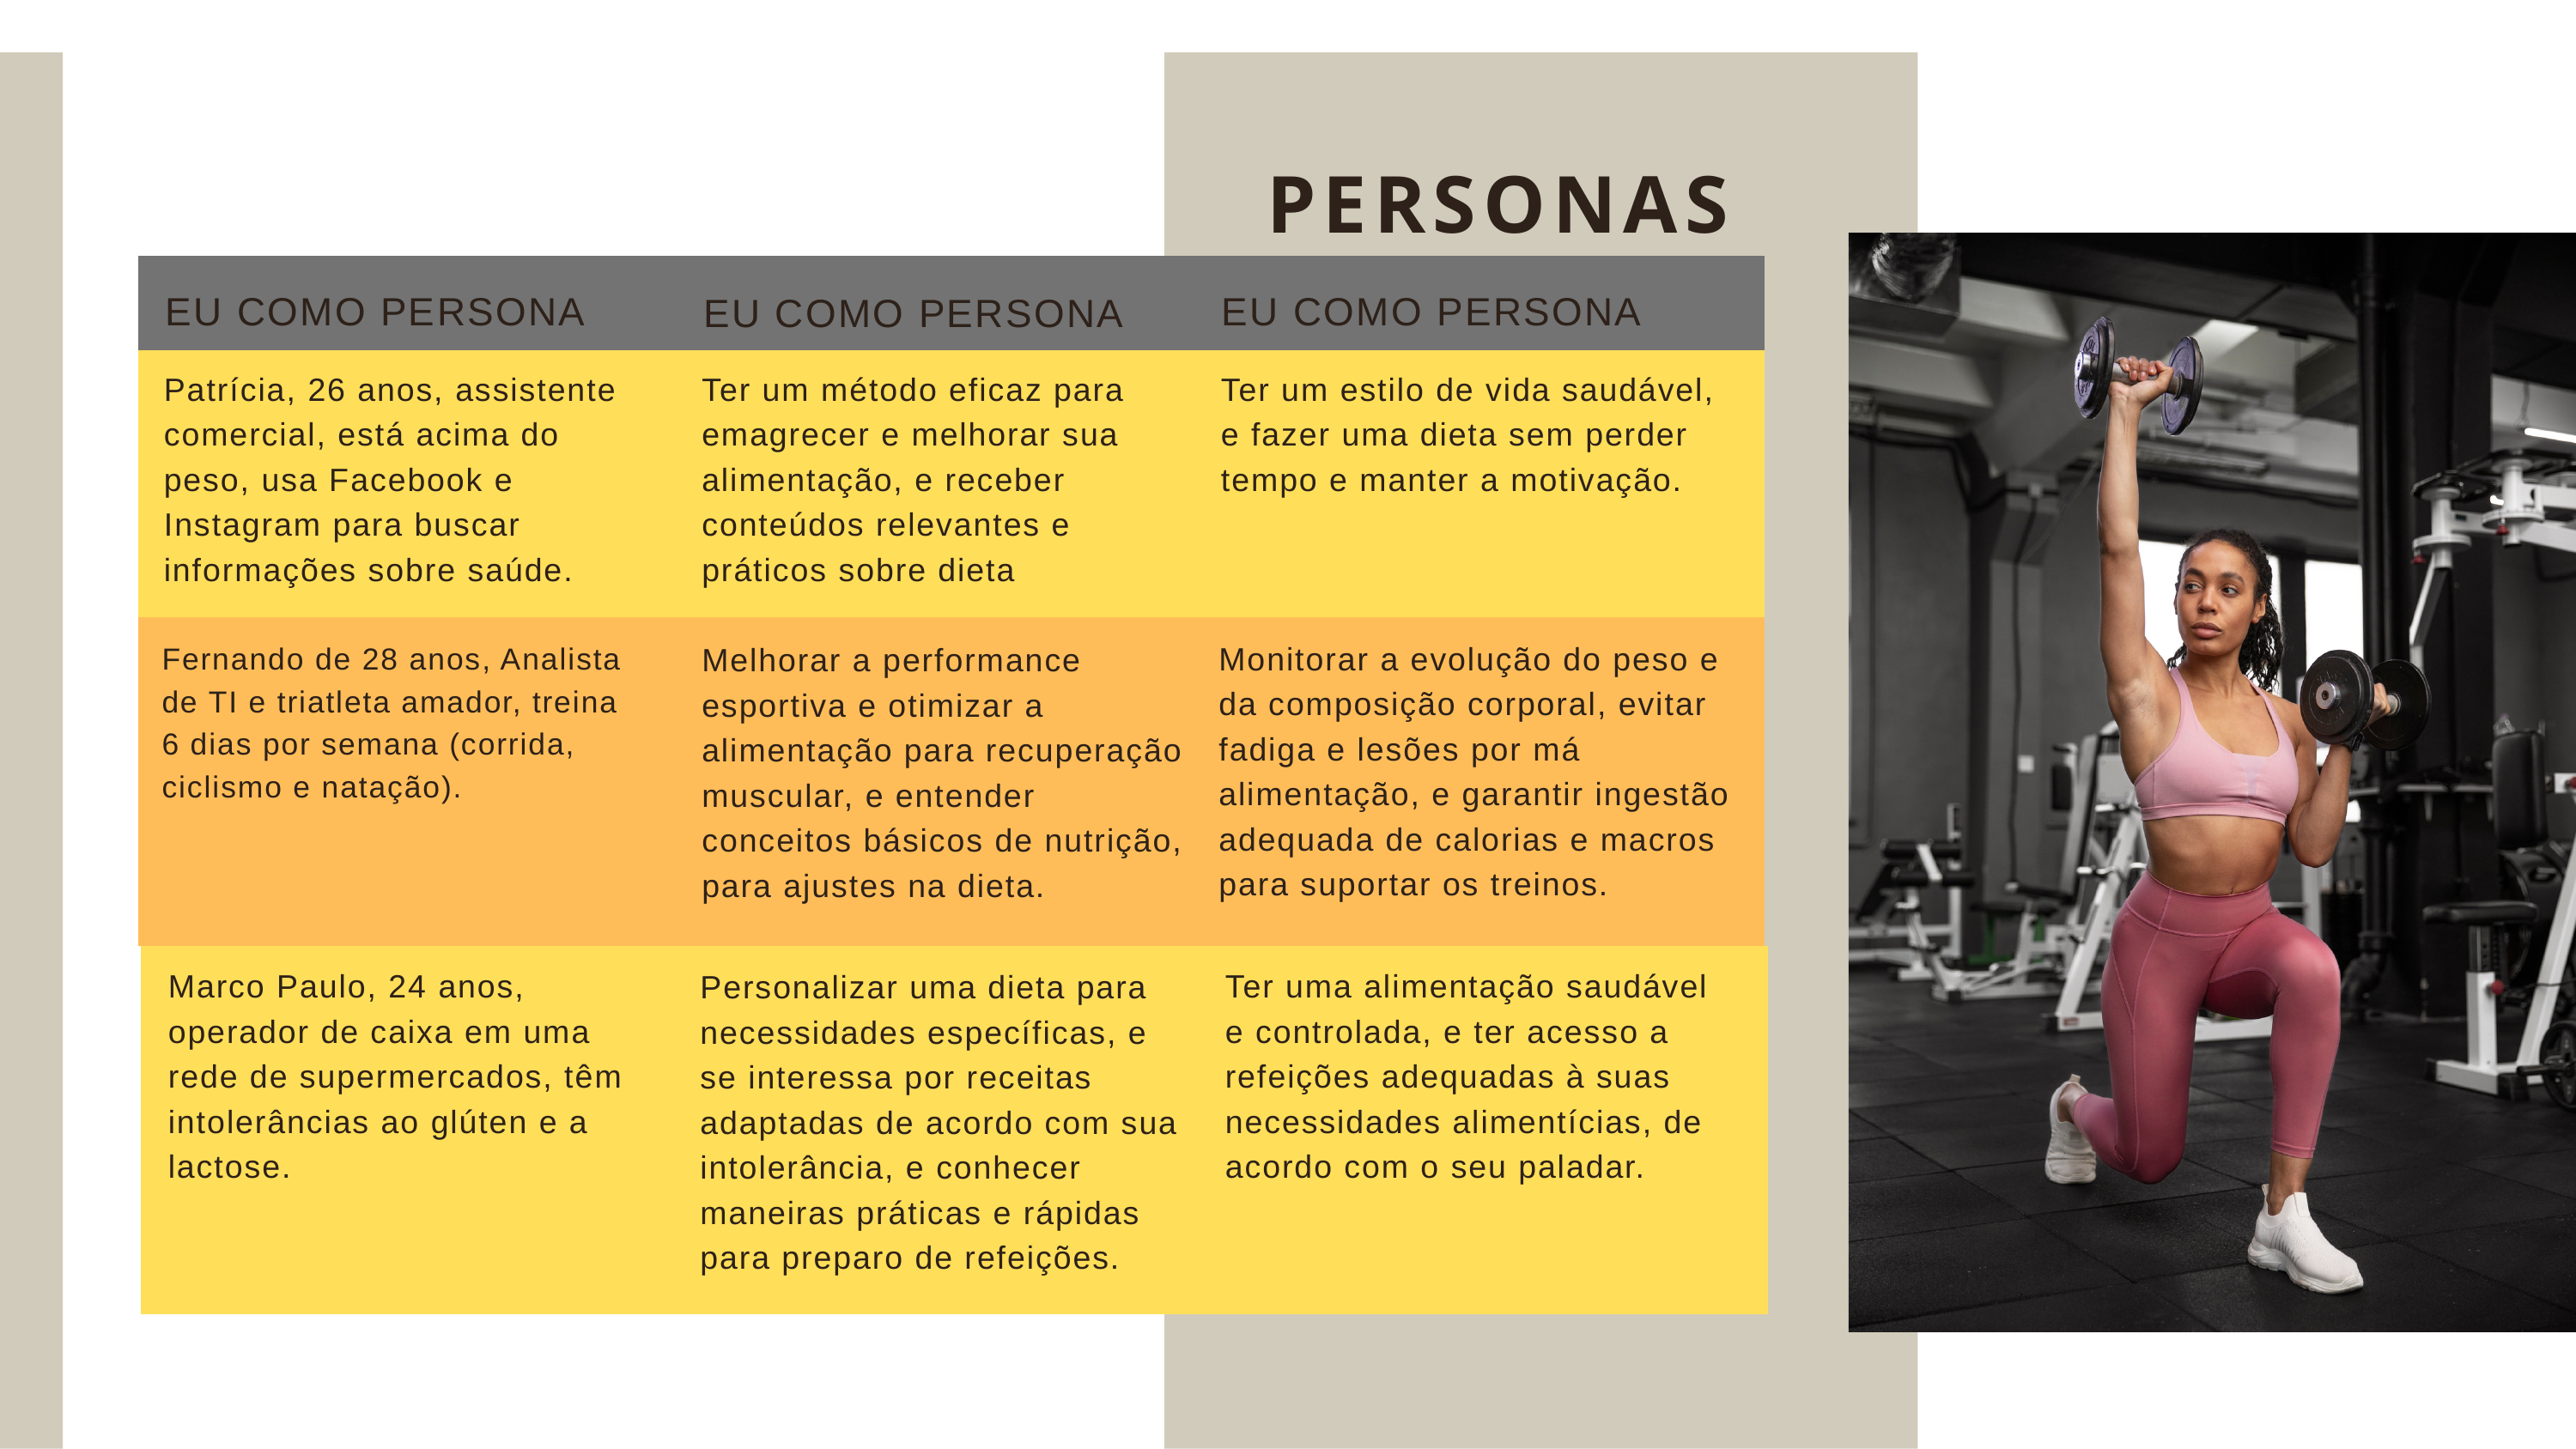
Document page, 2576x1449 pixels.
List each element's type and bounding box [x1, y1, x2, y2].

text_box [140, 955, 1768, 1315]
text_box [1848, 233, 2576, 1332]
text_box [0, 52, 64, 1449]
text_box [1163, 52, 1918, 1449]
text_box [137, 255, 1765, 351]
text_box [137, 359, 1765, 616]
text_box [137, 617, 1765, 947]
